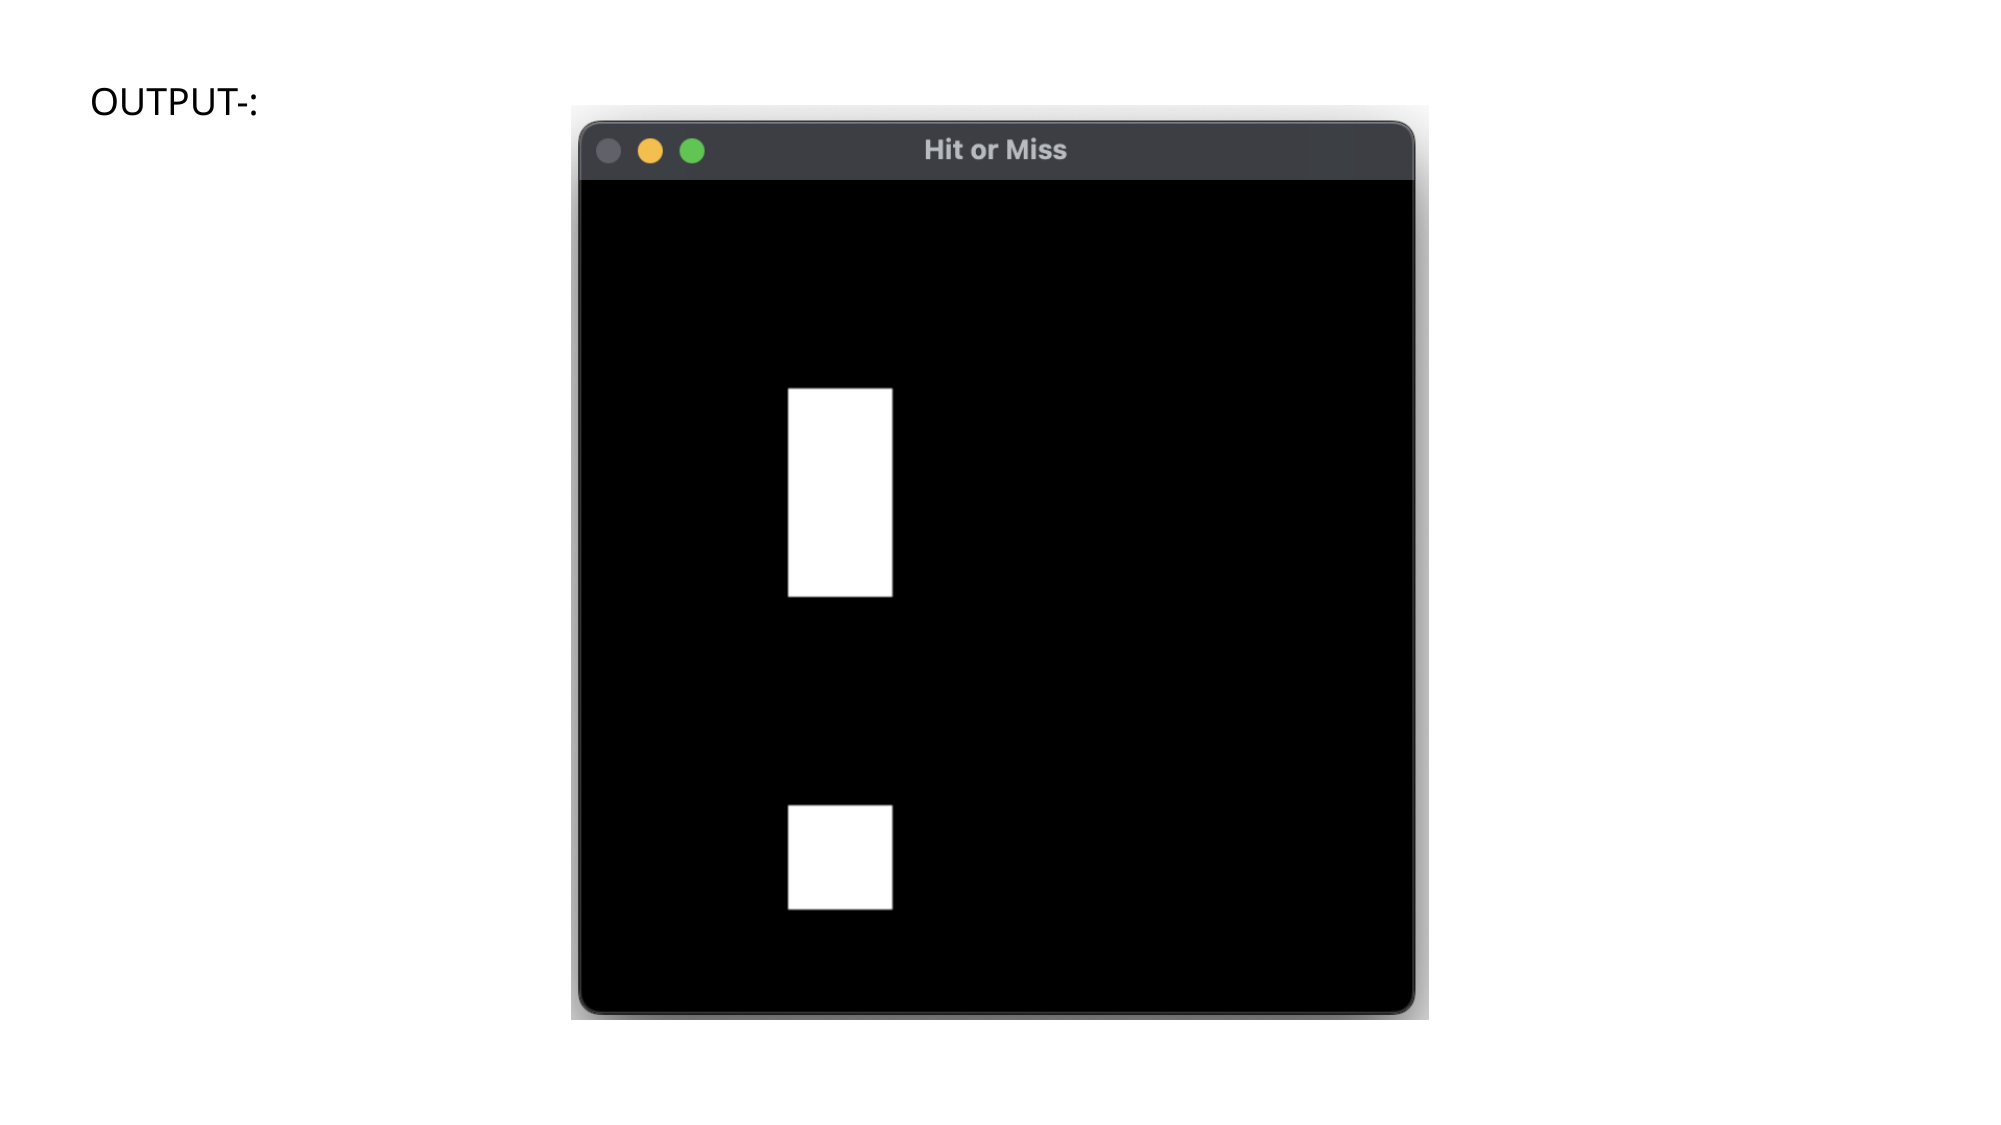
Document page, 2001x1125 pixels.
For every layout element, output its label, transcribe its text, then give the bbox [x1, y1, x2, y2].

text_box OUTPUT-: [74, 70, 612, 131]
picture [571, 105, 1429, 1020]
